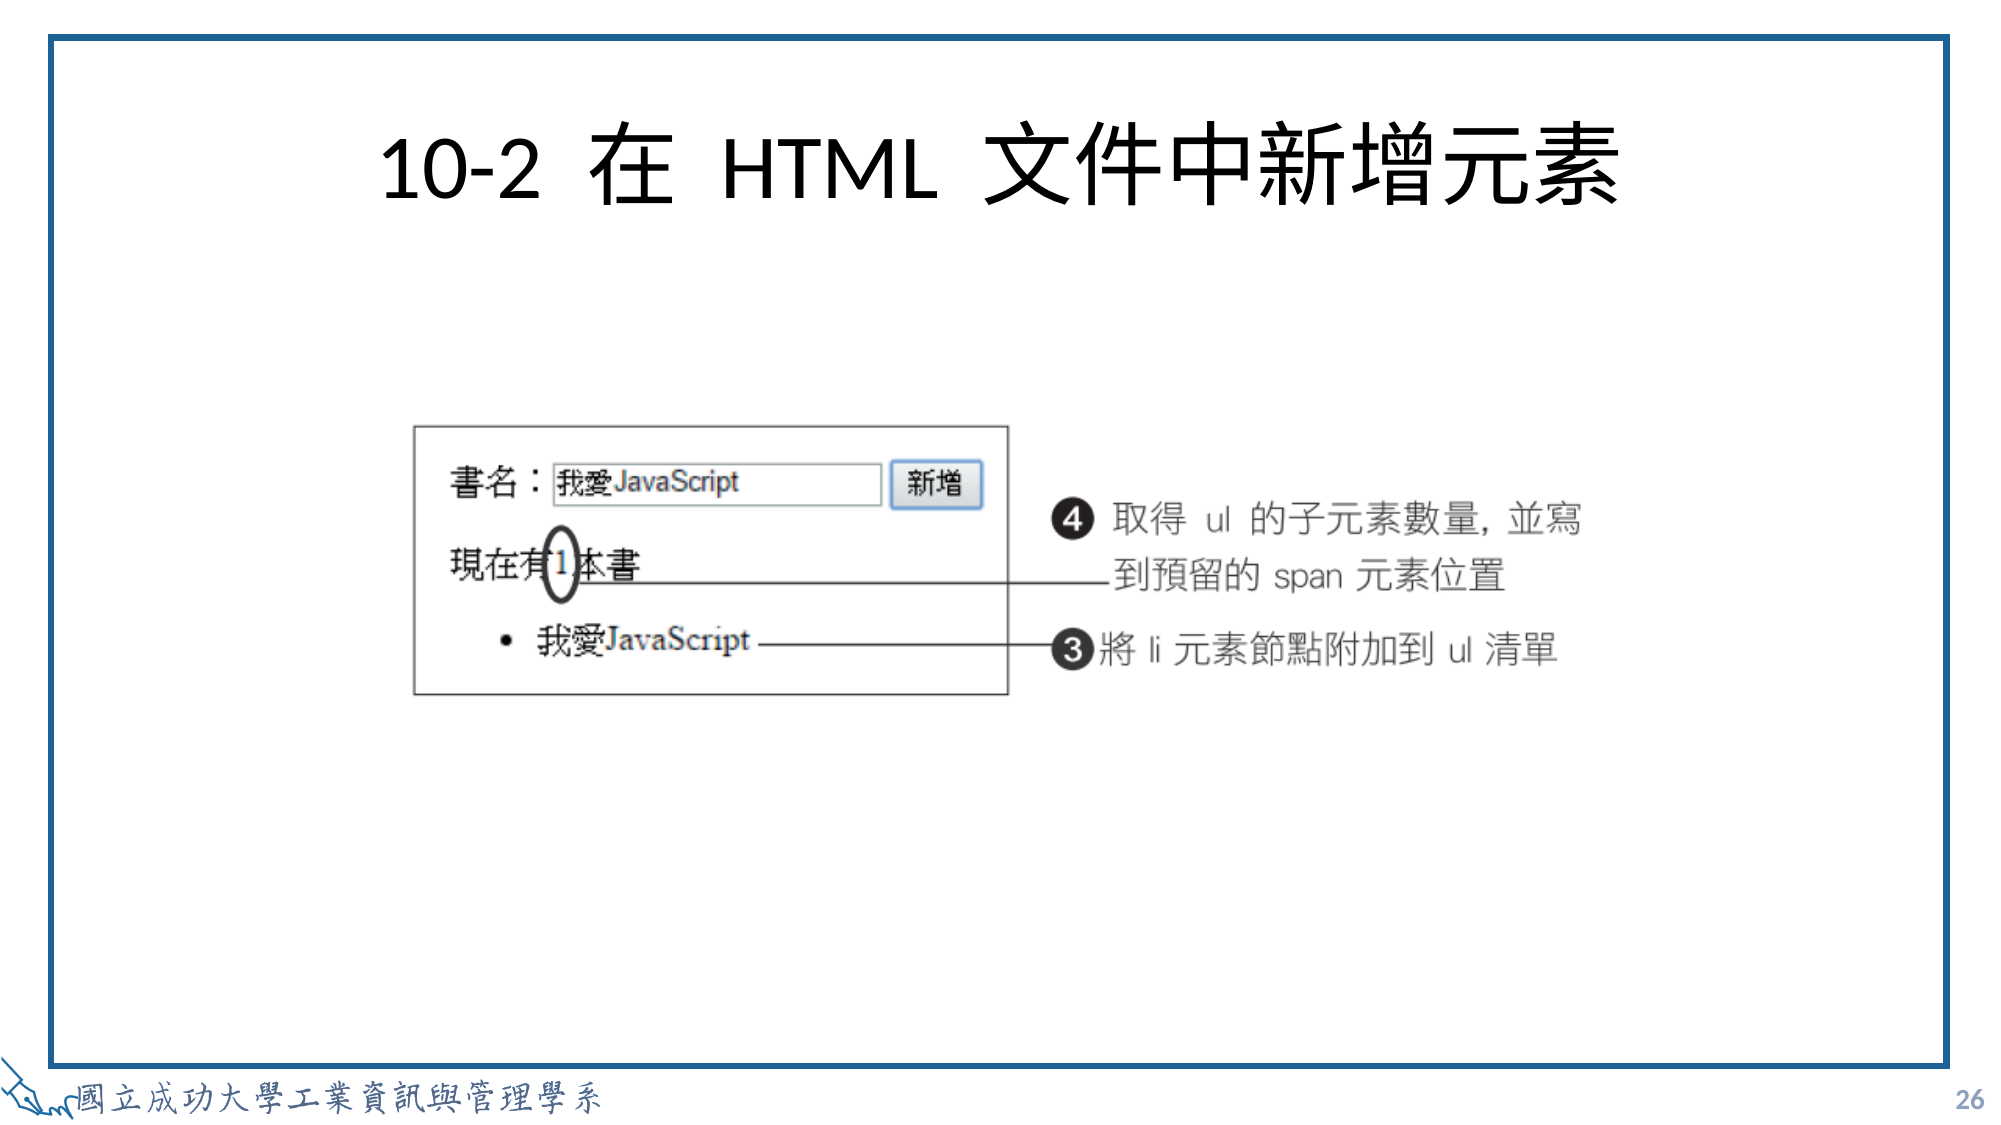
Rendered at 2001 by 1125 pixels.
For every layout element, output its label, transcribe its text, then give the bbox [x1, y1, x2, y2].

picture [0, 1049, 80, 1125]
slide_number 26 [1550, 1067, 2000, 1125]
picture [402, 417, 1598, 708]
title 10-2 在 HTML 文件中新增元素 [137, 59, 1863, 278]
